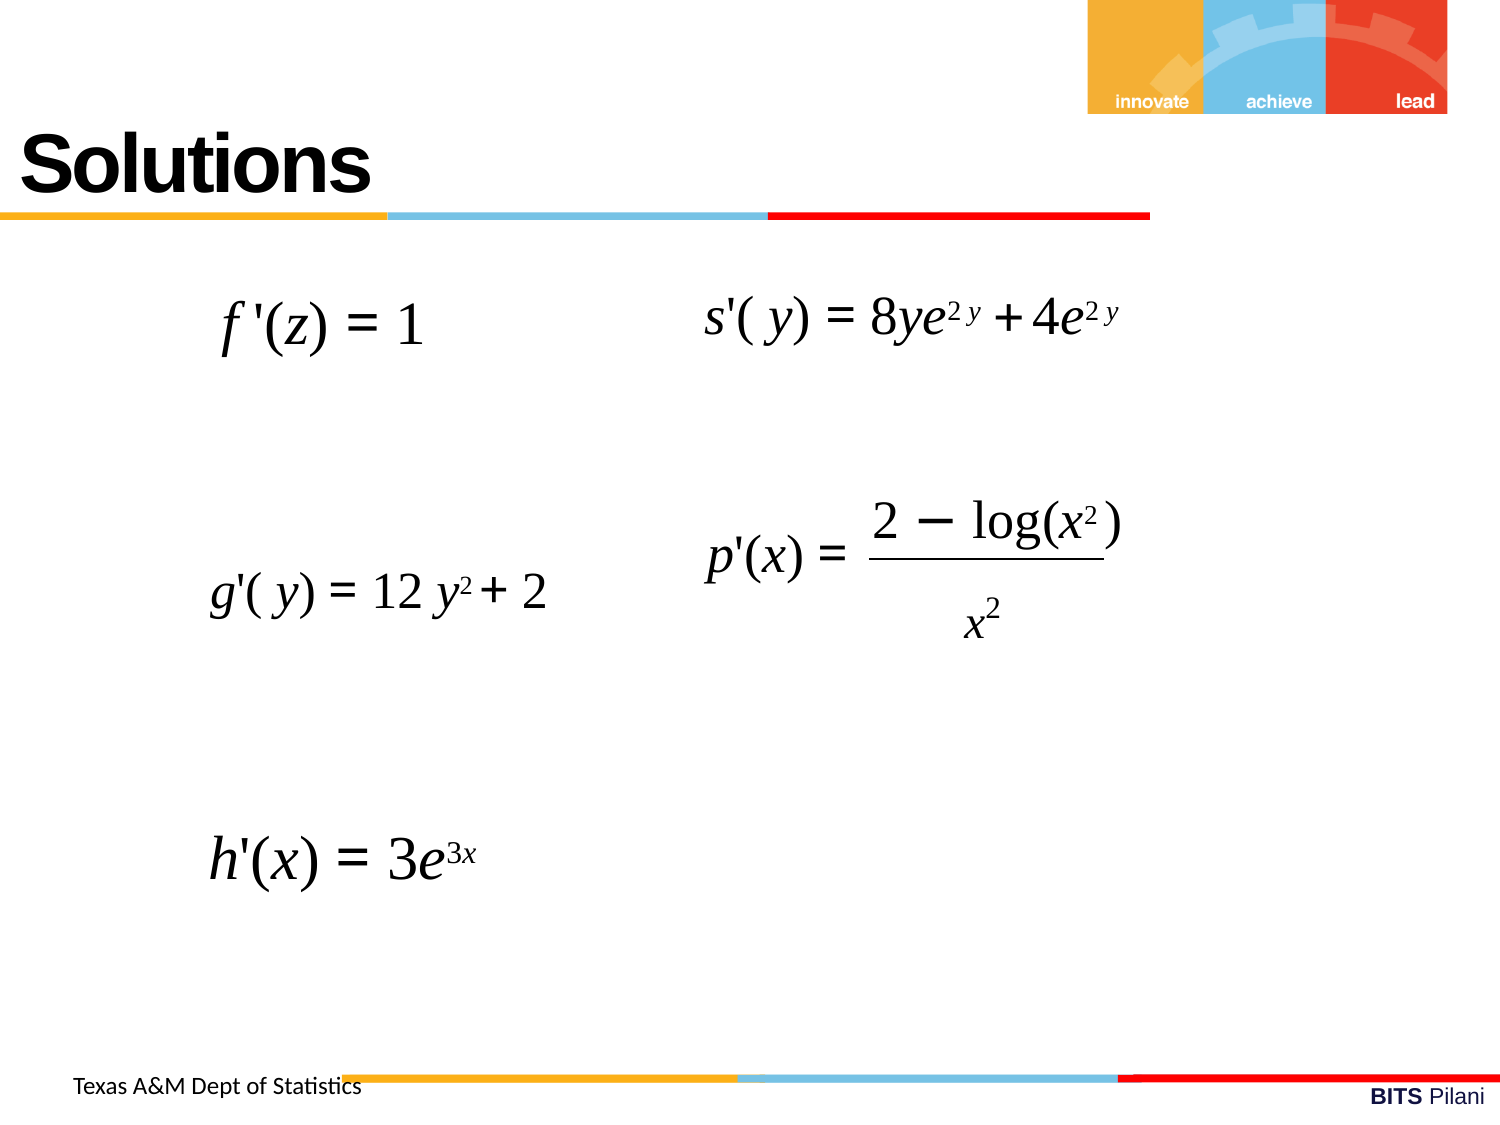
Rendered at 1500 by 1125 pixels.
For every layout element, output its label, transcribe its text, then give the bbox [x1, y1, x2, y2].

text_box s'( y) = 8ye2 y [702, 277, 1010, 348]
title Solutions [17, 106, 399, 221]
text_box 4e2 y [1010, 277, 1162, 348]
text_box 2 − log(x2 ) [870, 482, 1123, 552]
text_box f '(z) = 1 [218, 280, 432, 360]
text_box Texas A&M Dept of Statistics [58, 1062, 382, 1108]
text_box p'(x) = [705, 516, 859, 586]
text_box x2 [962, 552, 1010, 604]
text_box h'(x) = 3e3x [206, 815, 493, 895]
text_box g'( y) = 12 y2 + 2 [207, 553, 590, 622]
picture [1087, 0, 1448, 114]
